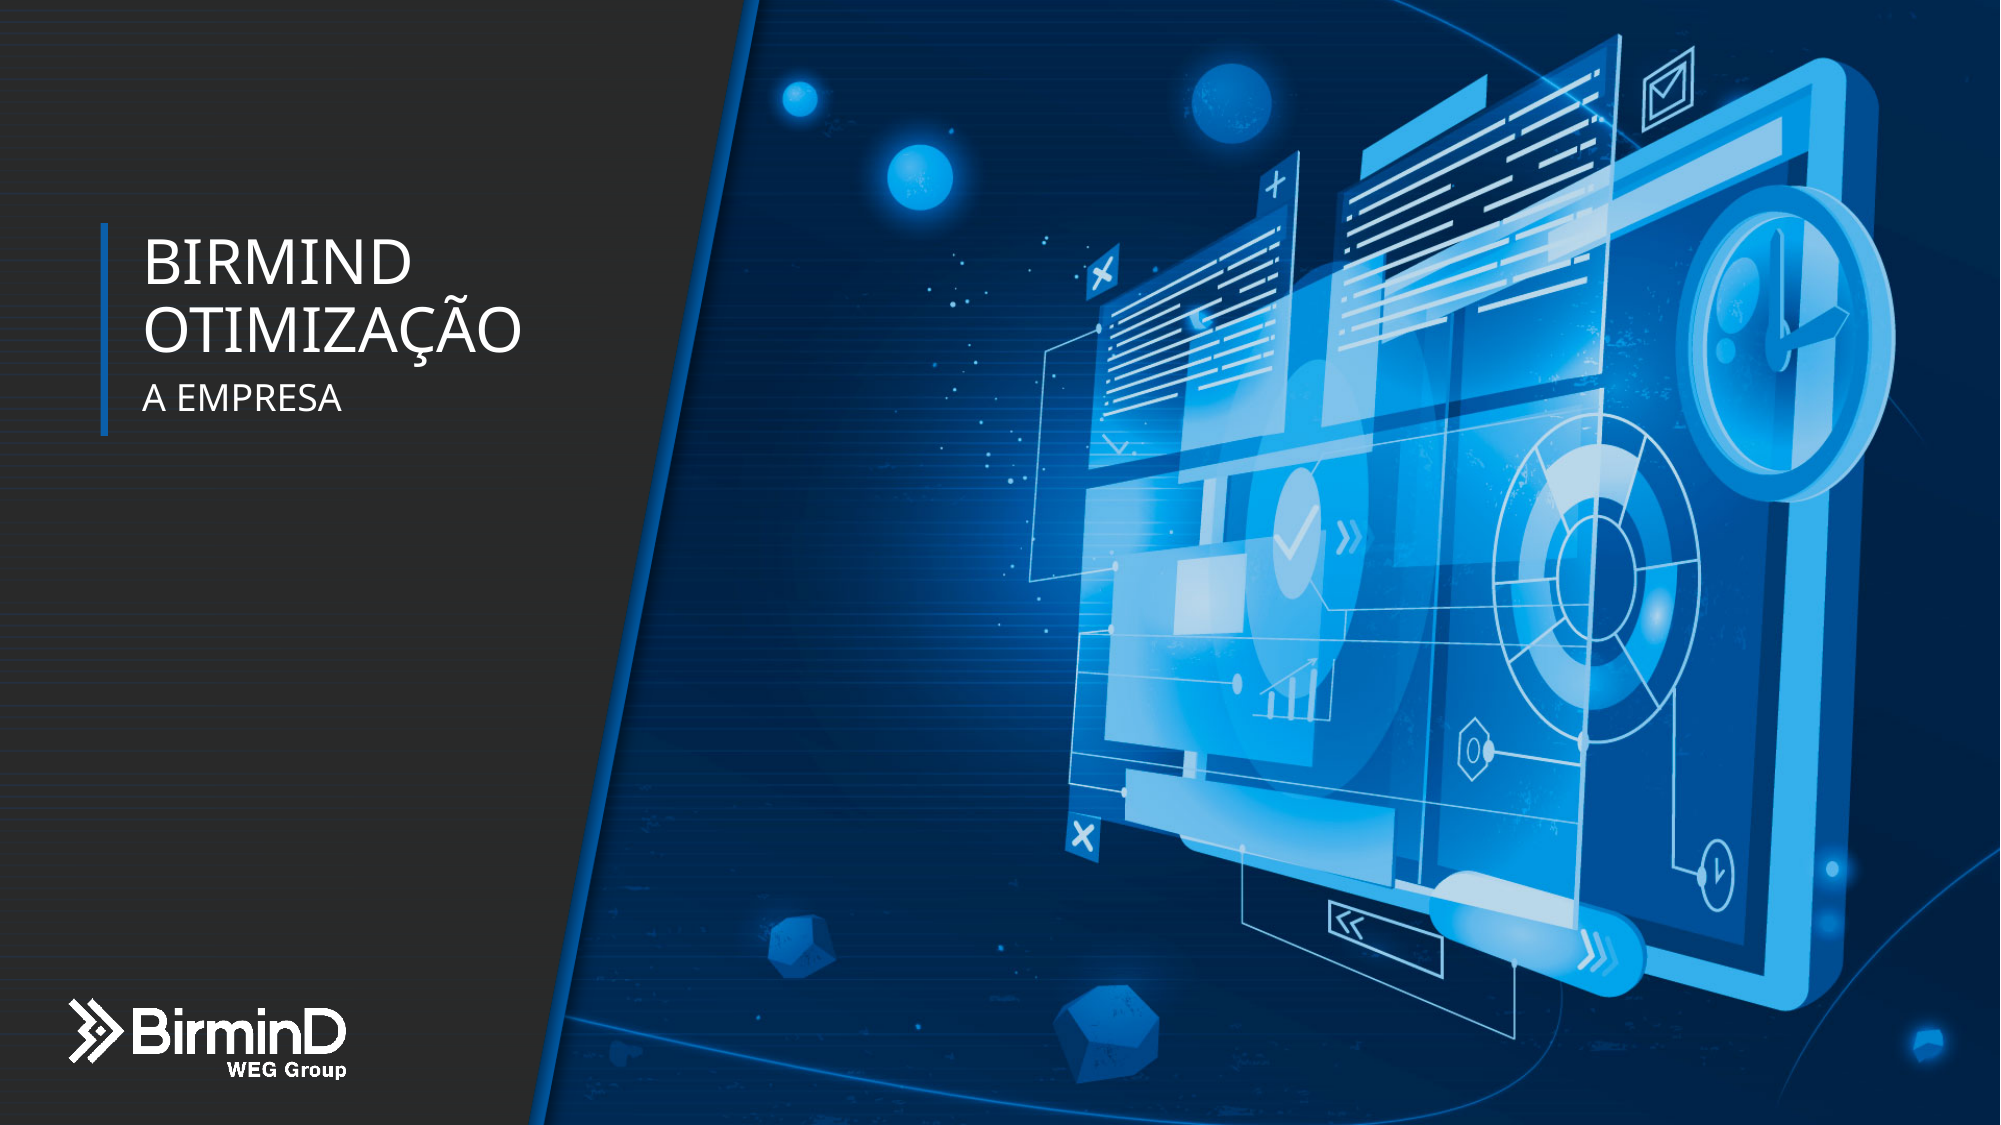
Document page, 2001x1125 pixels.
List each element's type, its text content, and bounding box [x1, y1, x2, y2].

picture [0, 0, 2000, 1125]
text_box [100, 223, 108, 436]
text_box BIRMIND OTIMIZAÇÃO [127, 223, 619, 397]
text_box A EMPRESA [127, 372, 588, 464]
